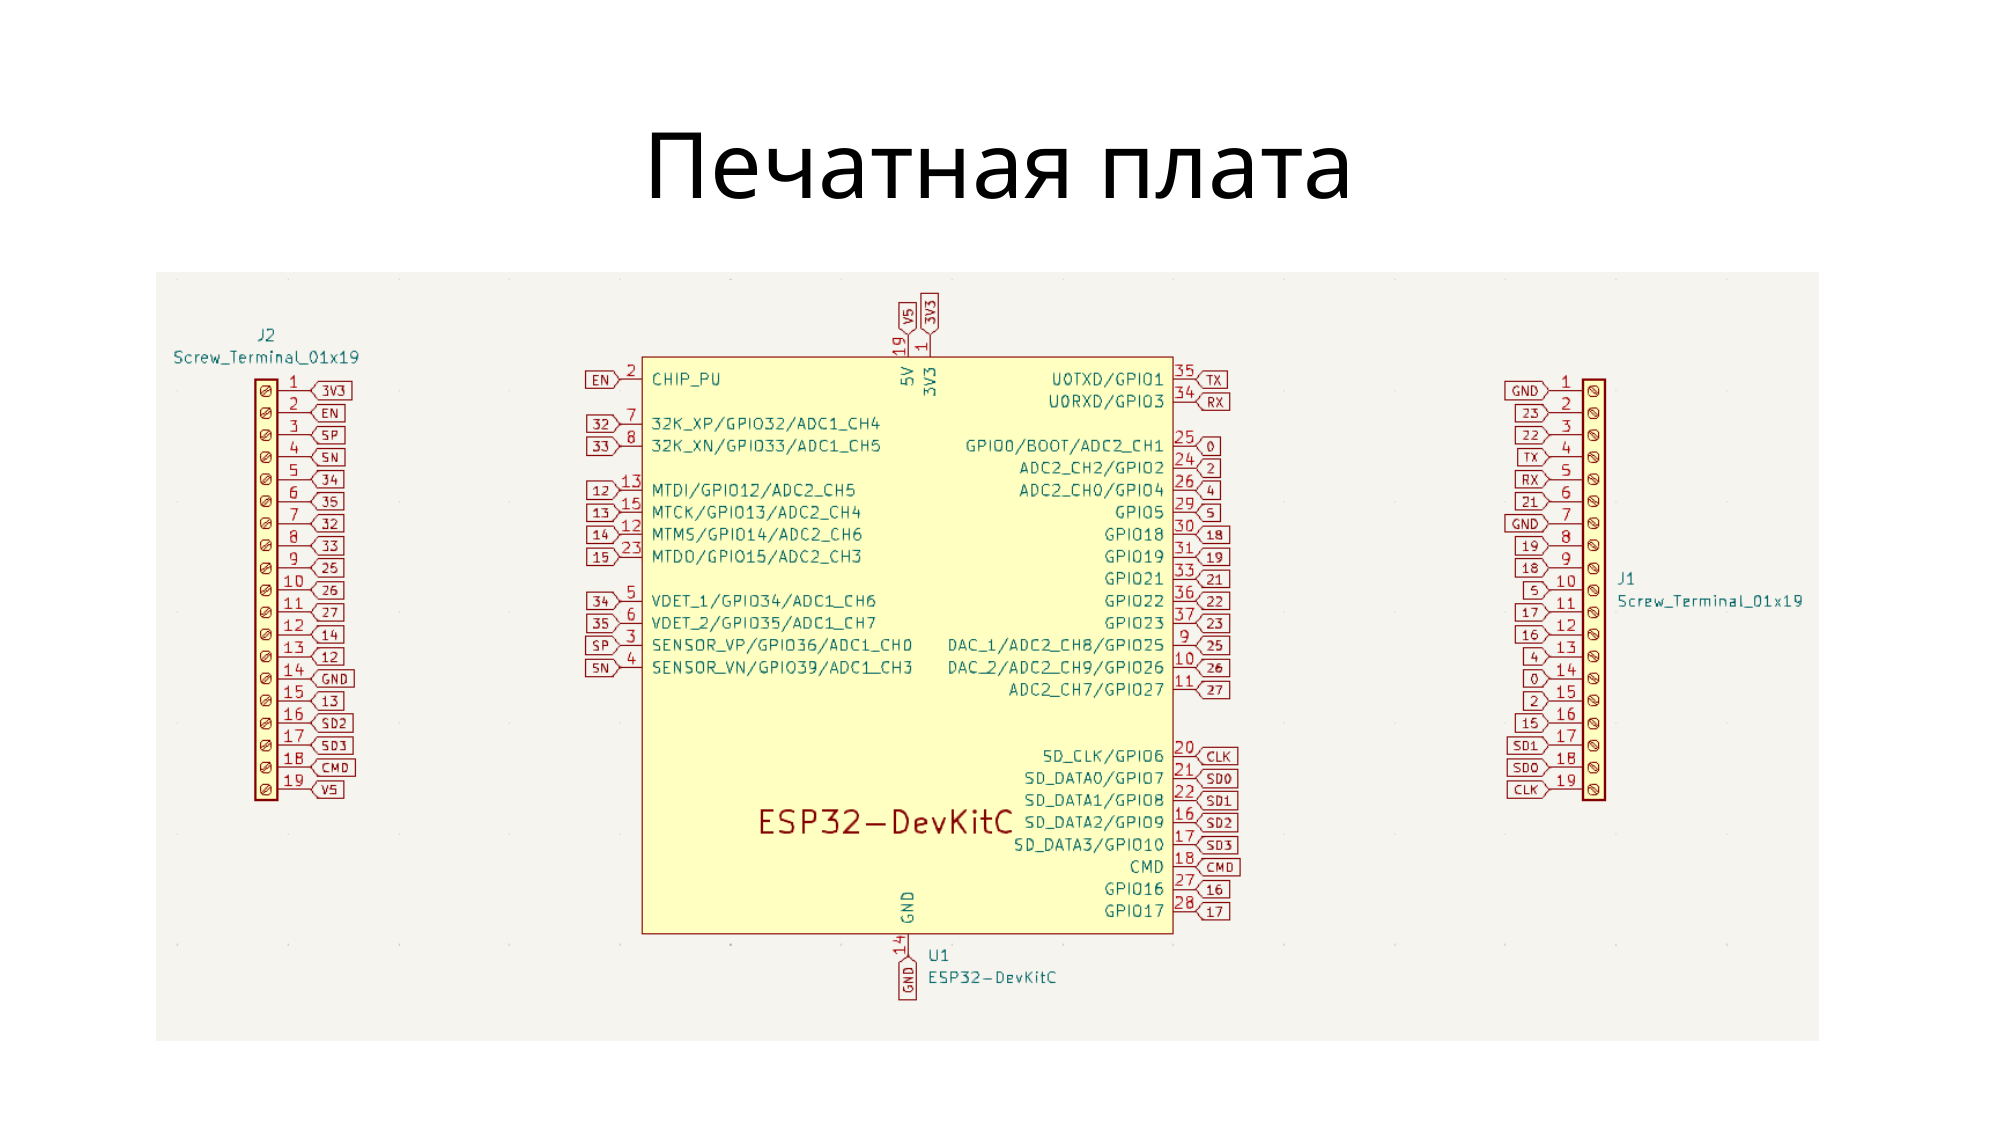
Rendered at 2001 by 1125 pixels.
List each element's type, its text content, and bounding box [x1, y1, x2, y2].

picture [156, 272, 1819, 1041]
title Печатная плата [137, 59, 1863, 278]
